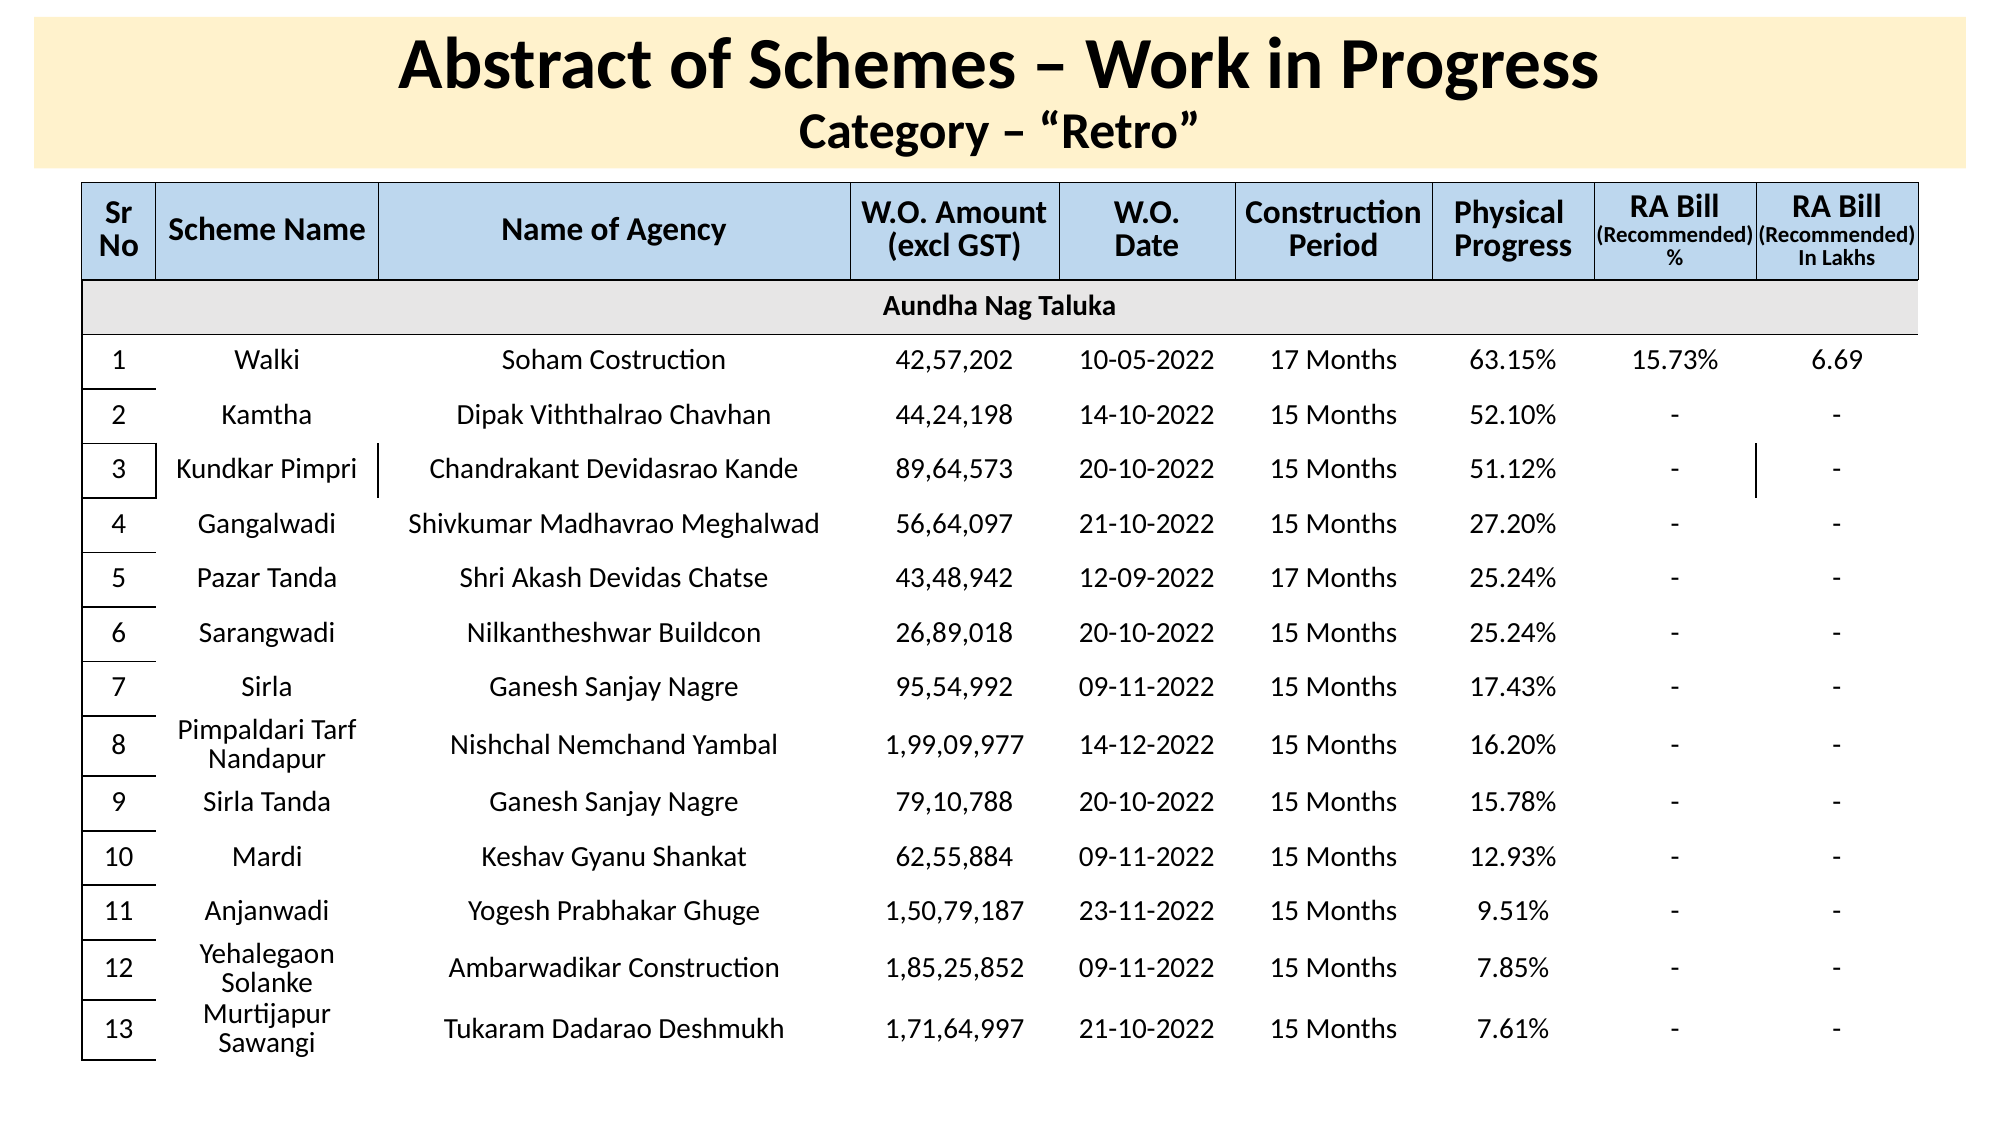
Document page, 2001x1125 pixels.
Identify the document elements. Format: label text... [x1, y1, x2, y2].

table_header RA Bill (Recommended) % [1595, 183, 1756, 279]
table_cell Mardi [156, 831, 378, 885]
table_cell Ambarwadikar Construction [378, 940, 850, 1000]
table_cell 7.85% [1432, 940, 1594, 1000]
table_cell Ganesh Sanjay Nagre [378, 661, 850, 716]
title Abstract of Schemes – Work in Progress Category – “Retro” [34, 16, 1966, 169]
table_cell 15 Months [1235, 498, 1432, 552]
table_cell 15 Months [1235, 776, 1432, 831]
table_cell - [1756, 389, 1918, 443]
table_cell 16.20% [1432, 716, 1594, 776]
table_cell 17.43% [1432, 661, 1594, 716]
table_cell Nishchal Nemchand Yambal [378, 716, 850, 776]
table_cell Murtijapur Sawangi [156, 1000, 378, 1060]
table_cell - [1756, 776, 1918, 831]
table_cell 3 [83, 444, 155, 497]
table_cell - [1756, 716, 1918, 776]
table_cell 44,24,198 [850, 389, 1059, 443]
table_cell 95,54,992 [850, 661, 1059, 716]
table_cell 12 [83, 941, 156, 999]
table_cell Sirla [156, 661, 378, 716]
table_cell 1,99,09,977 [850, 716, 1059, 776]
table_cell - [1756, 498, 1918, 552]
table_cell 20-10-2022 [1059, 443, 1235, 498]
table_cell 09-11-2022 [1059, 661, 1235, 716]
table_cell Kundkar Pimpri [157, 443, 377, 498]
table_cell - [1756, 831, 1918, 885]
table_cell 15 Months [1235, 661, 1432, 716]
table_cell Shivkumar Madhavrao Meghalwad [378, 498, 850, 552]
table_cell Gangalwadi [156, 498, 378, 552]
table_cell Keshav Gyanu Shankat [378, 831, 850, 885]
table_cell - [1756, 940, 1918, 1000]
table_cell 25.24% [1432, 607, 1594, 661]
table_cell 20-10-2022 [1059, 776, 1235, 831]
table_cell 15 Months [1235, 940, 1432, 1000]
table_cell 21-10-2022 [1059, 498, 1235, 552]
table_cell - [1756, 885, 1918, 940]
table_cell - [1594, 552, 1756, 607]
table_cell 15 Months [1235, 1000, 1432, 1060]
table_cell 12-09-2022 [1059, 552, 1235, 607]
table_cell - [1756, 1000, 1918, 1060]
table_cell 5 [83, 553, 156, 606]
table_cell - [1594, 940, 1756, 1000]
table_cell 15 Months [1235, 607, 1432, 661]
table_cell - [1594, 831, 1756, 885]
table_header Aundha Nag Taluka [83, 281, 1918, 334]
table_cell 10 [83, 832, 156, 884]
table_cell - [1594, 389, 1756, 443]
table_cell Tukaram Dadarao Deshmukh [378, 1000, 850, 1060]
table_cell Kamtha [156, 389, 378, 443]
table_cell Sarangwadi [156, 607, 378, 661]
table_cell Soham Costruction [378, 335, 850, 389]
table_cell 25.24% [1432, 552, 1594, 607]
table_cell 15 Months [1235, 716, 1432, 776]
table_cell 1,71,64,997 [850, 1000, 1059, 1060]
table_cell - [1594, 661, 1756, 716]
table_cell - [1594, 607, 1756, 661]
table_cell 21-10-2022 [1059, 1000, 1235, 1060]
table_cell - [1756, 552, 1918, 607]
table_cell 4 [83, 499, 156, 552]
table_cell Yehalegaon Solanke [156, 940, 378, 1000]
table_cell 62,55,884 [850, 831, 1059, 885]
table_cell 9.51% [1432, 885, 1594, 940]
table_cell 8 [83, 717, 156, 775]
table_cell 56,64,097 [850, 498, 1059, 552]
table_cell 79,10,788 [850, 776, 1059, 831]
table_cell Ganesh Sanjay Nagre [378, 776, 850, 831]
table_cell 13 [83, 1001, 156, 1059]
table_cell 10-05-2022 [1059, 335, 1235, 389]
table_cell 43,48,942 [850, 552, 1059, 607]
table_cell 89,64,573 [850, 443, 1059, 498]
table_cell 09-11-2022 [1059, 831, 1235, 885]
table_cell 9 [83, 777, 156, 830]
table_cell 1,85,25,852 [850, 940, 1059, 1000]
table_header Scheme Name [156, 183, 378, 279]
table_cell 17 Months [1235, 552, 1432, 607]
table_cell 42,57,202 [850, 335, 1059, 389]
table_cell Pazar Tanda [156, 552, 378, 607]
table_cell 1,50,79,187 [850, 885, 1059, 940]
table_cell 7.61% [1432, 1000, 1594, 1060]
table_cell Walki [156, 335, 378, 389]
table_cell 14-12-2022 [1059, 716, 1235, 776]
table_cell 20-10-2022 [1059, 607, 1235, 661]
table_cell 14-10-2022 [1059, 389, 1235, 443]
table_header W.O. Amount (excl GST) [851, 183, 1059, 279]
table_cell - [1594, 498, 1756, 552]
table_cell 15.78% [1432, 776, 1594, 831]
table_cell Yogesh Prabhakar Ghuge [378, 885, 850, 940]
table_cell 09-11-2022 [1059, 940, 1235, 1000]
table_cell 15 Months [1235, 443, 1432, 498]
table_cell 23-11-2022 [1059, 885, 1235, 940]
table_cell 15 Months [1235, 831, 1432, 885]
table_cell 15.73% [1594, 335, 1756, 389]
table_header Physical Progress [1433, 183, 1594, 279]
table_cell - [1594, 1000, 1756, 1060]
table_cell 15 Months [1235, 389, 1432, 443]
table_cell 27.20% [1432, 498, 1594, 552]
table_cell - [1756, 661, 1918, 716]
table_cell 6.69 [1756, 335, 1918, 389]
table_cell Sirla Tanda [156, 776, 378, 831]
table_cell - [1594, 716, 1756, 776]
table_cell 15 Months [1235, 885, 1432, 940]
table_cell - [1594, 776, 1756, 831]
table_header W.O. Date [1060, 183, 1235, 279]
table_header RA Bill (Recommended) In Lakhs [1757, 183, 1918, 279]
table_cell Shri Akash Devidas Chatse [378, 552, 850, 607]
table_cell 51.12% [1432, 443, 1594, 498]
table_cell 12.93% [1432, 831, 1594, 885]
table_cell - [1594, 443, 1755, 498]
table_header Name of Agency [379, 183, 850, 279]
table_cell Anjanwadi [156, 885, 378, 940]
table_cell 1 [83, 335, 156, 388]
table_cell - [1594, 885, 1756, 940]
table_cell 26,89,018 [850, 607, 1059, 661]
table_cell 6 [83, 608, 156, 661]
table_cell Nilkantheshwar Buildcon [378, 607, 850, 661]
table_cell - [1757, 443, 1918, 498]
table_cell Dipak Viththalrao Chavhan [378, 389, 850, 443]
table_cell 63.15% [1432, 335, 1594, 389]
table_cell 17 Months [1235, 335, 1432, 389]
table_cell - [1756, 607, 1918, 661]
table_header Sr No [82, 183, 155, 279]
table_cell 11 [83, 886, 156, 939]
table_cell 7 [83, 662, 156, 715]
table_cell Pimpaldari Tarf Nandapur [156, 716, 378, 776]
table_cell Chandrakant Devidasrao Kande [379, 443, 850, 498]
table_cell 52.10% [1432, 389, 1594, 443]
table_header Construction Period [1236, 183, 1432, 279]
table_cell 2 [83, 390, 156, 443]
